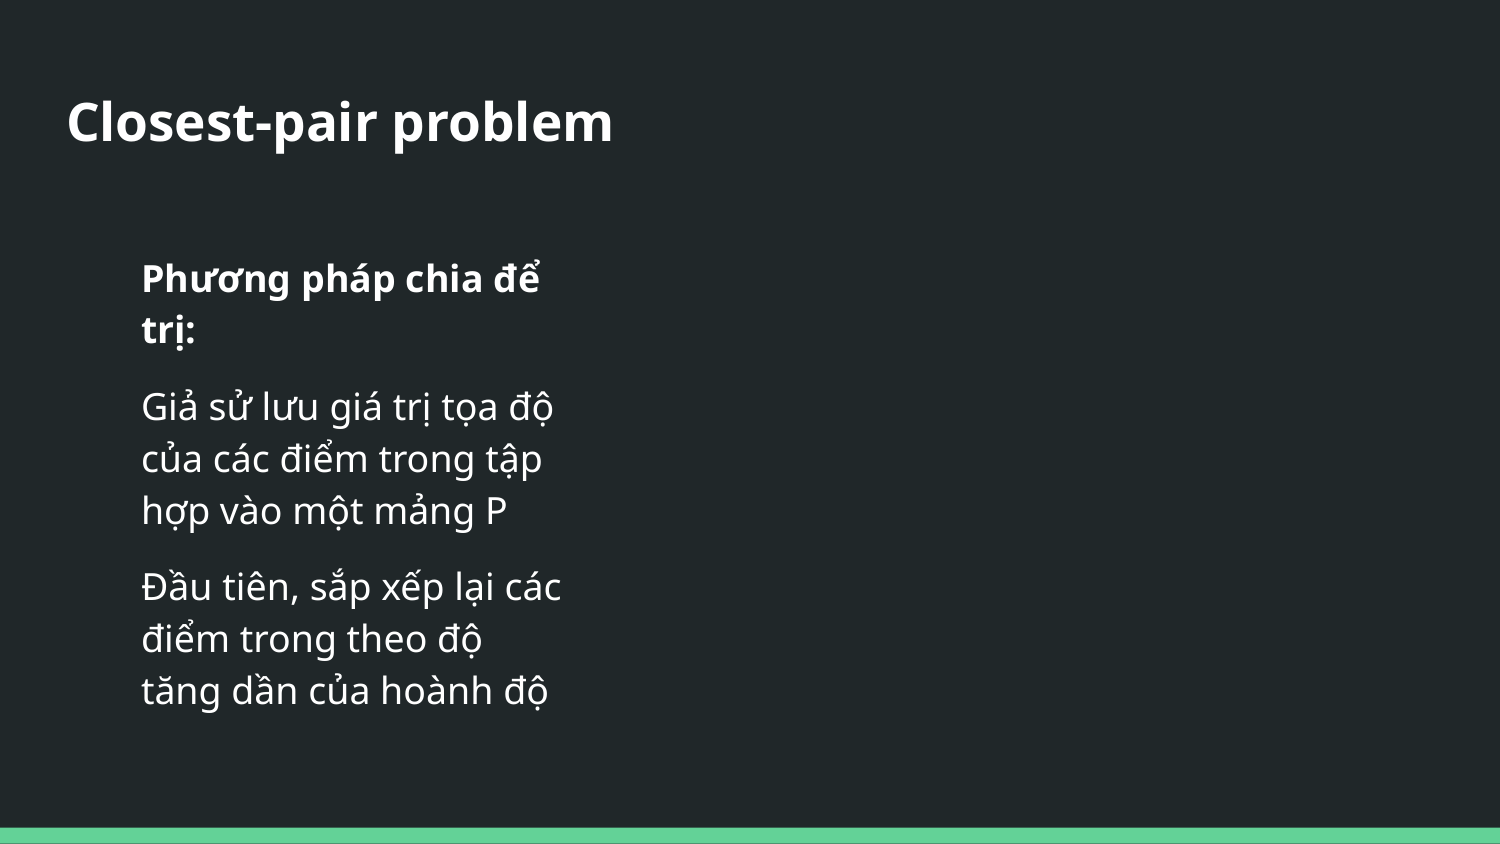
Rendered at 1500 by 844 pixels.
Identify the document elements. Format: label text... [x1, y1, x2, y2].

list Phương pháp chia để trị: Giả sử lưu giá trị tọa độ của các điểm trong tập hợp vào một mảng P Đầu tiên, sắp xếp lại các điểm trong theo độ tăng dần của hoành độ [51, 232, 586, 760]
title Closest-pair problem [51, 72, 1449, 167]
